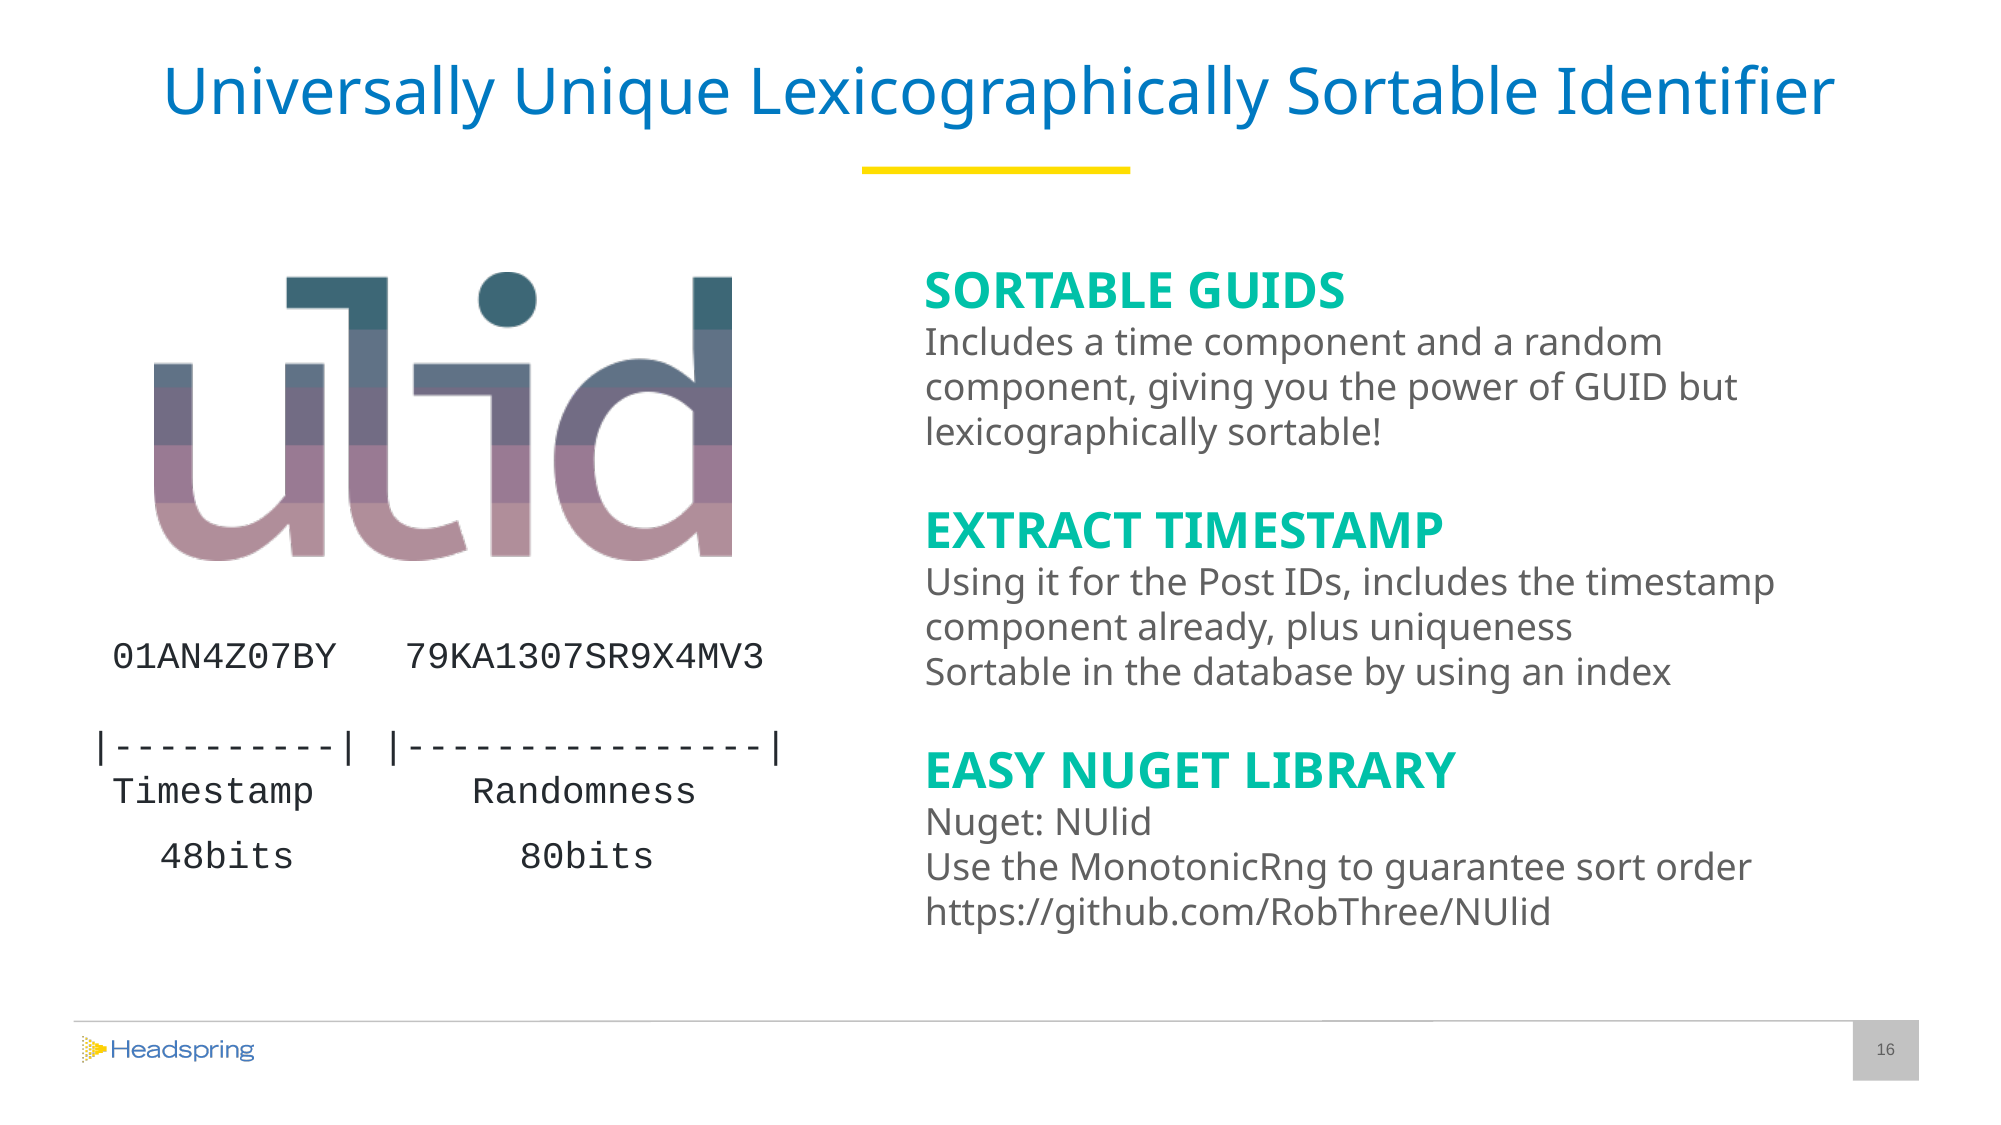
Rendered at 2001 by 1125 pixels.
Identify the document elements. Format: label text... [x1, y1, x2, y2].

title Universally Unique Lexicographically Sortable Identifier [137, 43, 1863, 192]
picture [73, 1027, 262, 1071]
text_box SORTABLE GUIDS Includes a time component and a random component, giving you the power of GUID but lexicographically sortable! EXTRACT TIMESTAMP Using it for the Post IDs, includes the timestamp component already, plus uniqueness Sortable in the database by using an index EASY NUGET LIBRARY Nuget: NUlid Use the MonotonicRng to guarantee sort order https://github.com/RobThree/NUlid [909, 250, 1882, 941]
text_box 01AN4Z07BY 79KA1307SR9X4MV3 |----------| |----------------| Timestamp Randomness 48bits 80bits [74, 616, 827, 905]
picture [154, 271, 733, 561]
